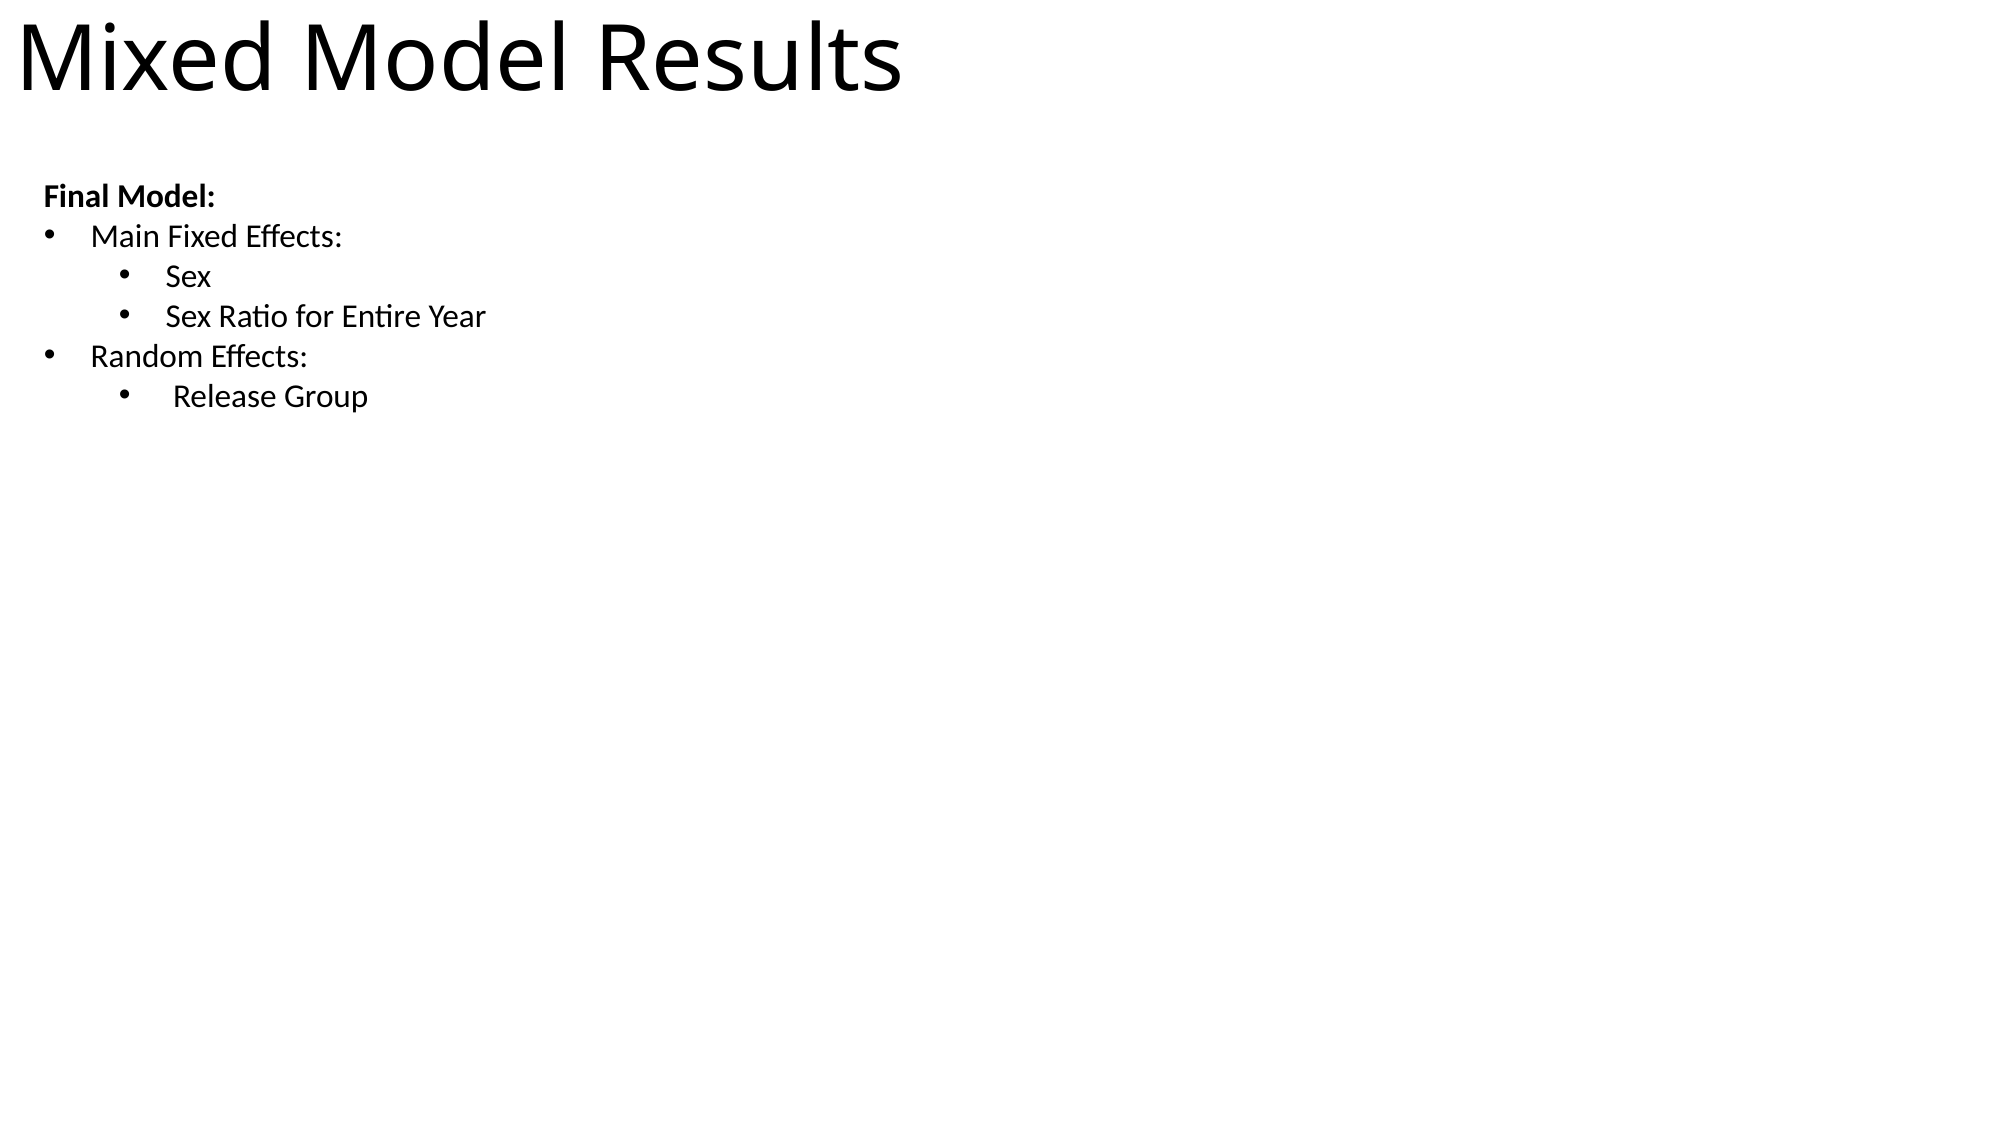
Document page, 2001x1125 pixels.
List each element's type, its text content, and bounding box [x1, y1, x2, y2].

title Mixed Model Results [0, 0, 1725, 121]
text_box Final Model: Main Fixed Effects: Sex Sex Ratio for Entire Year Random Effects: Release Group [28, 166, 502, 422]
